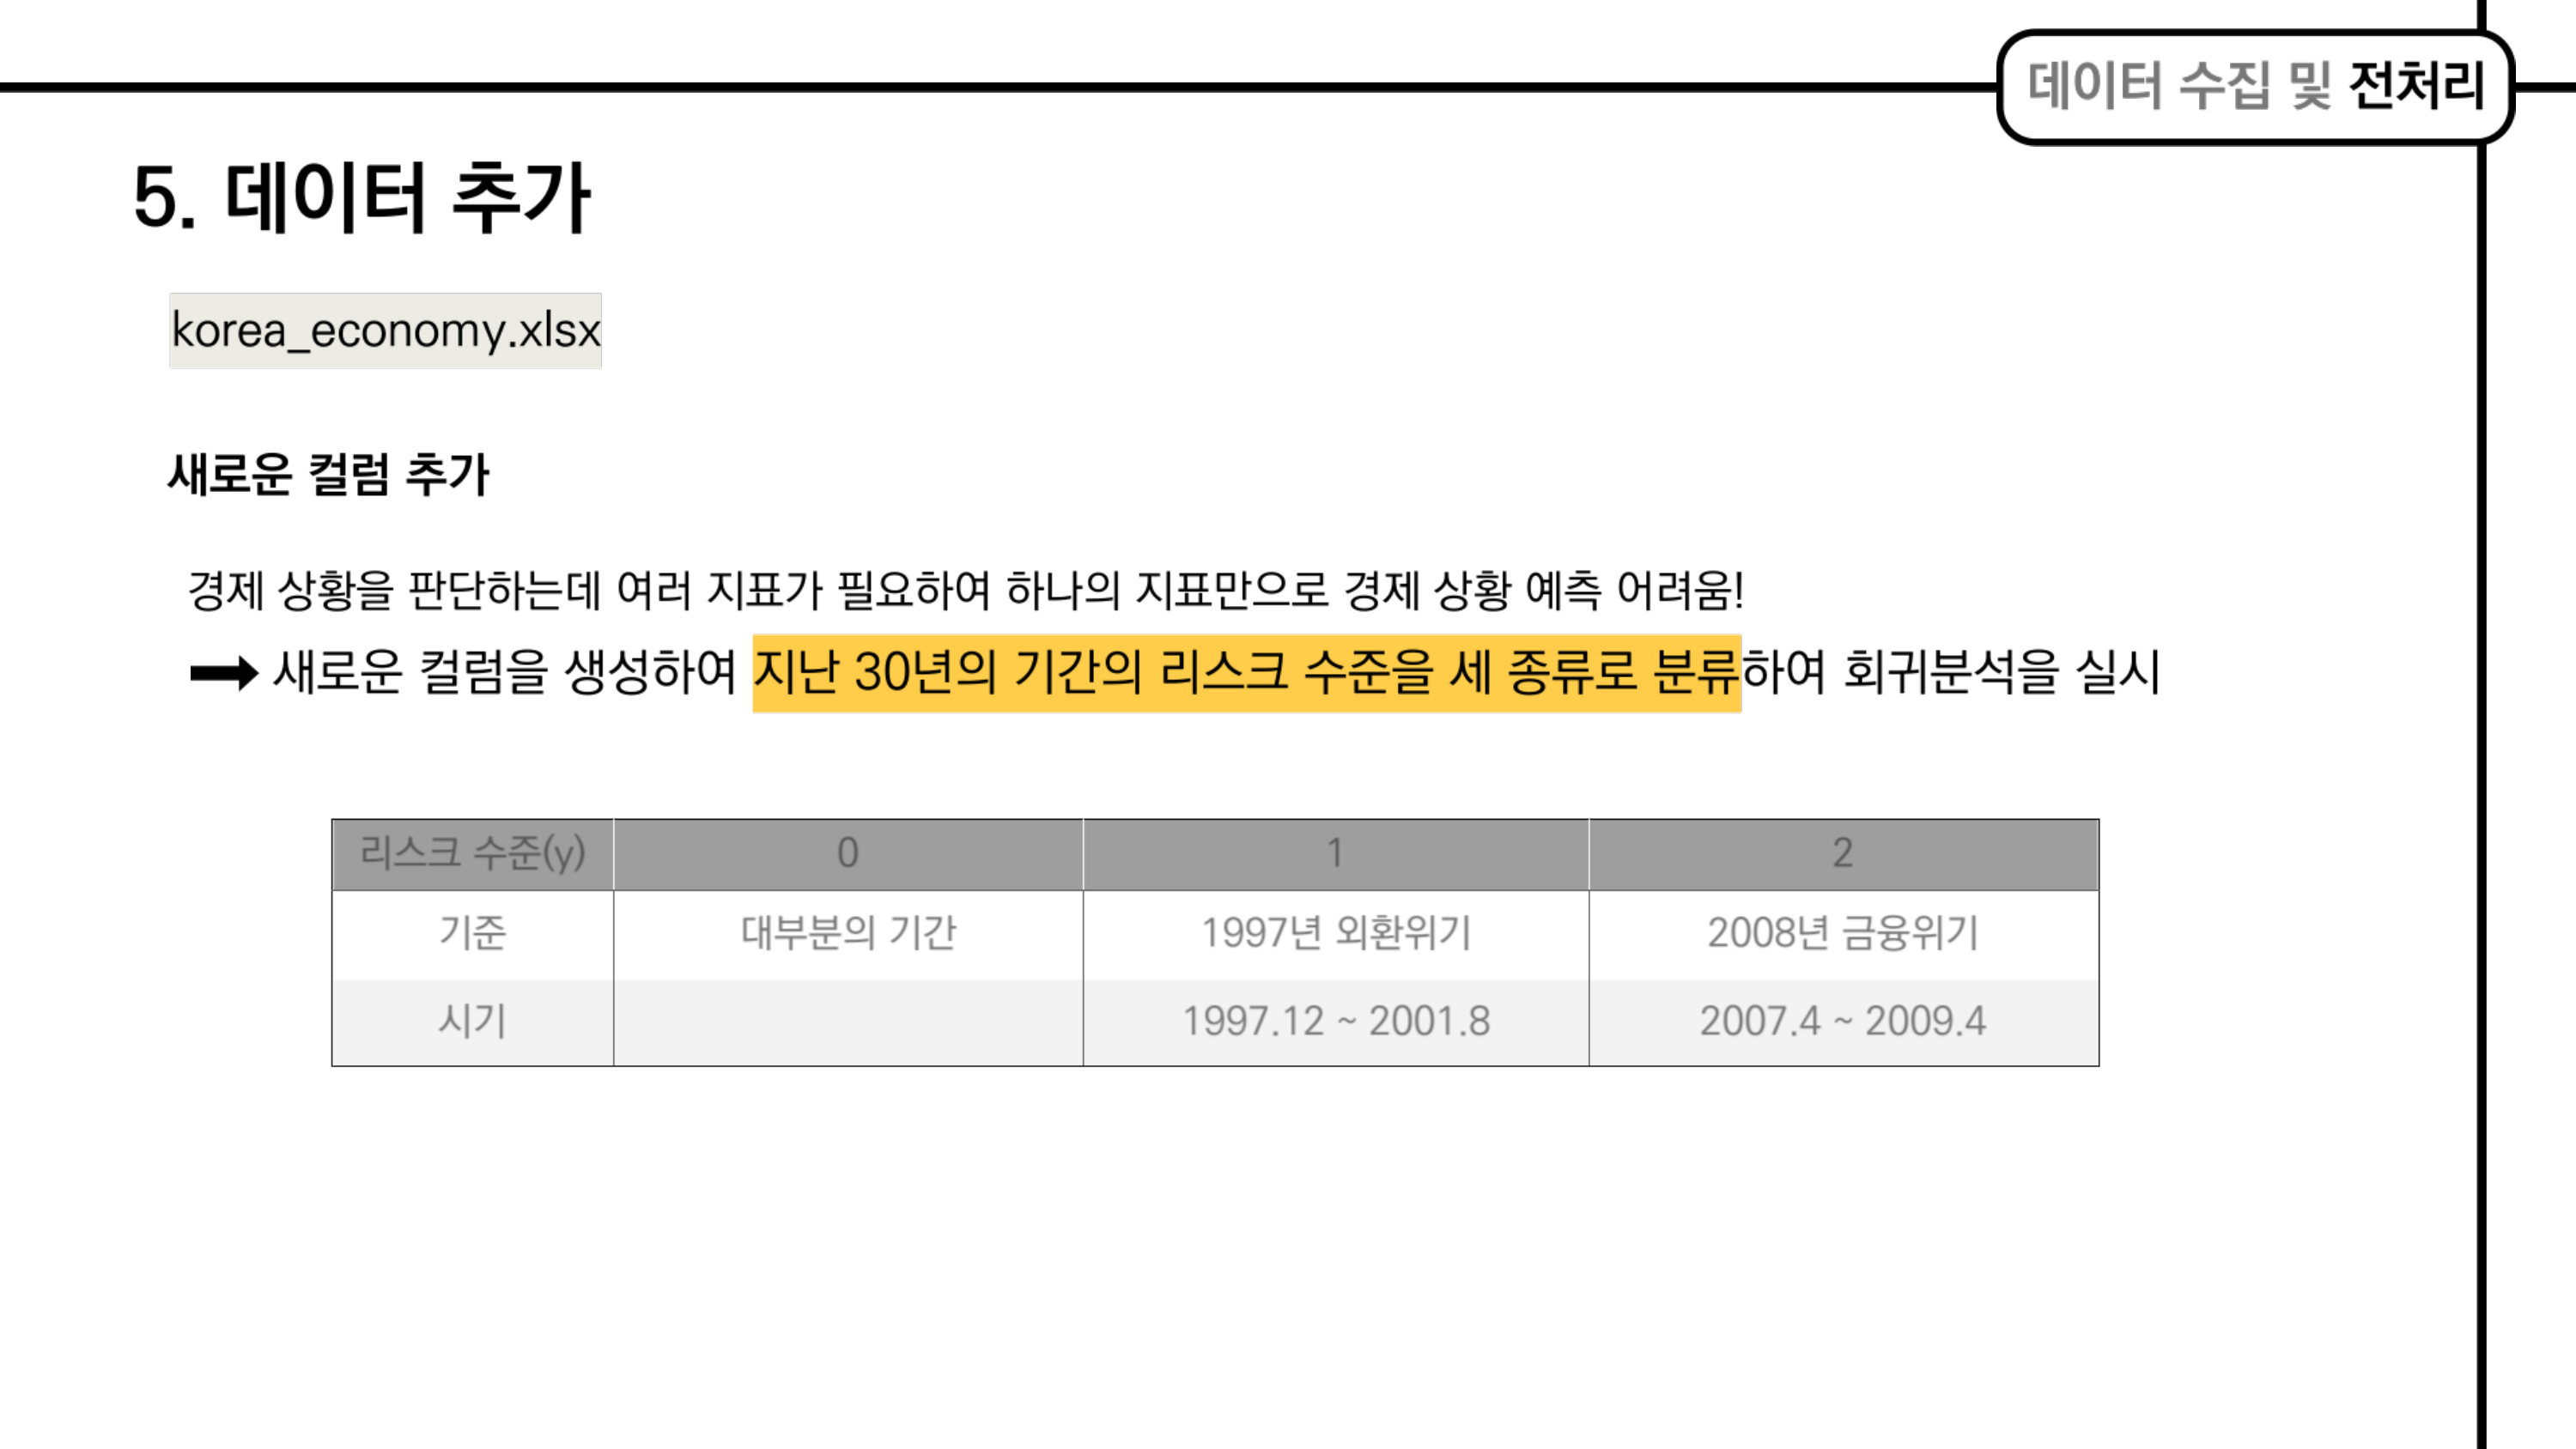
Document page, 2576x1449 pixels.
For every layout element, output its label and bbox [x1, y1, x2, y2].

picture [158, 432, 516, 540]
text_box [0, 82, 1992, 93]
text_box [191, 655, 259, 692]
picture [2477, 0, 2486, 28]
picture [0, 38, 2576, 1449]
picture [120, 127, 628, 380]
text_box [2520, 82, 2576, 93]
text_box [1996, 28, 2516, 148]
